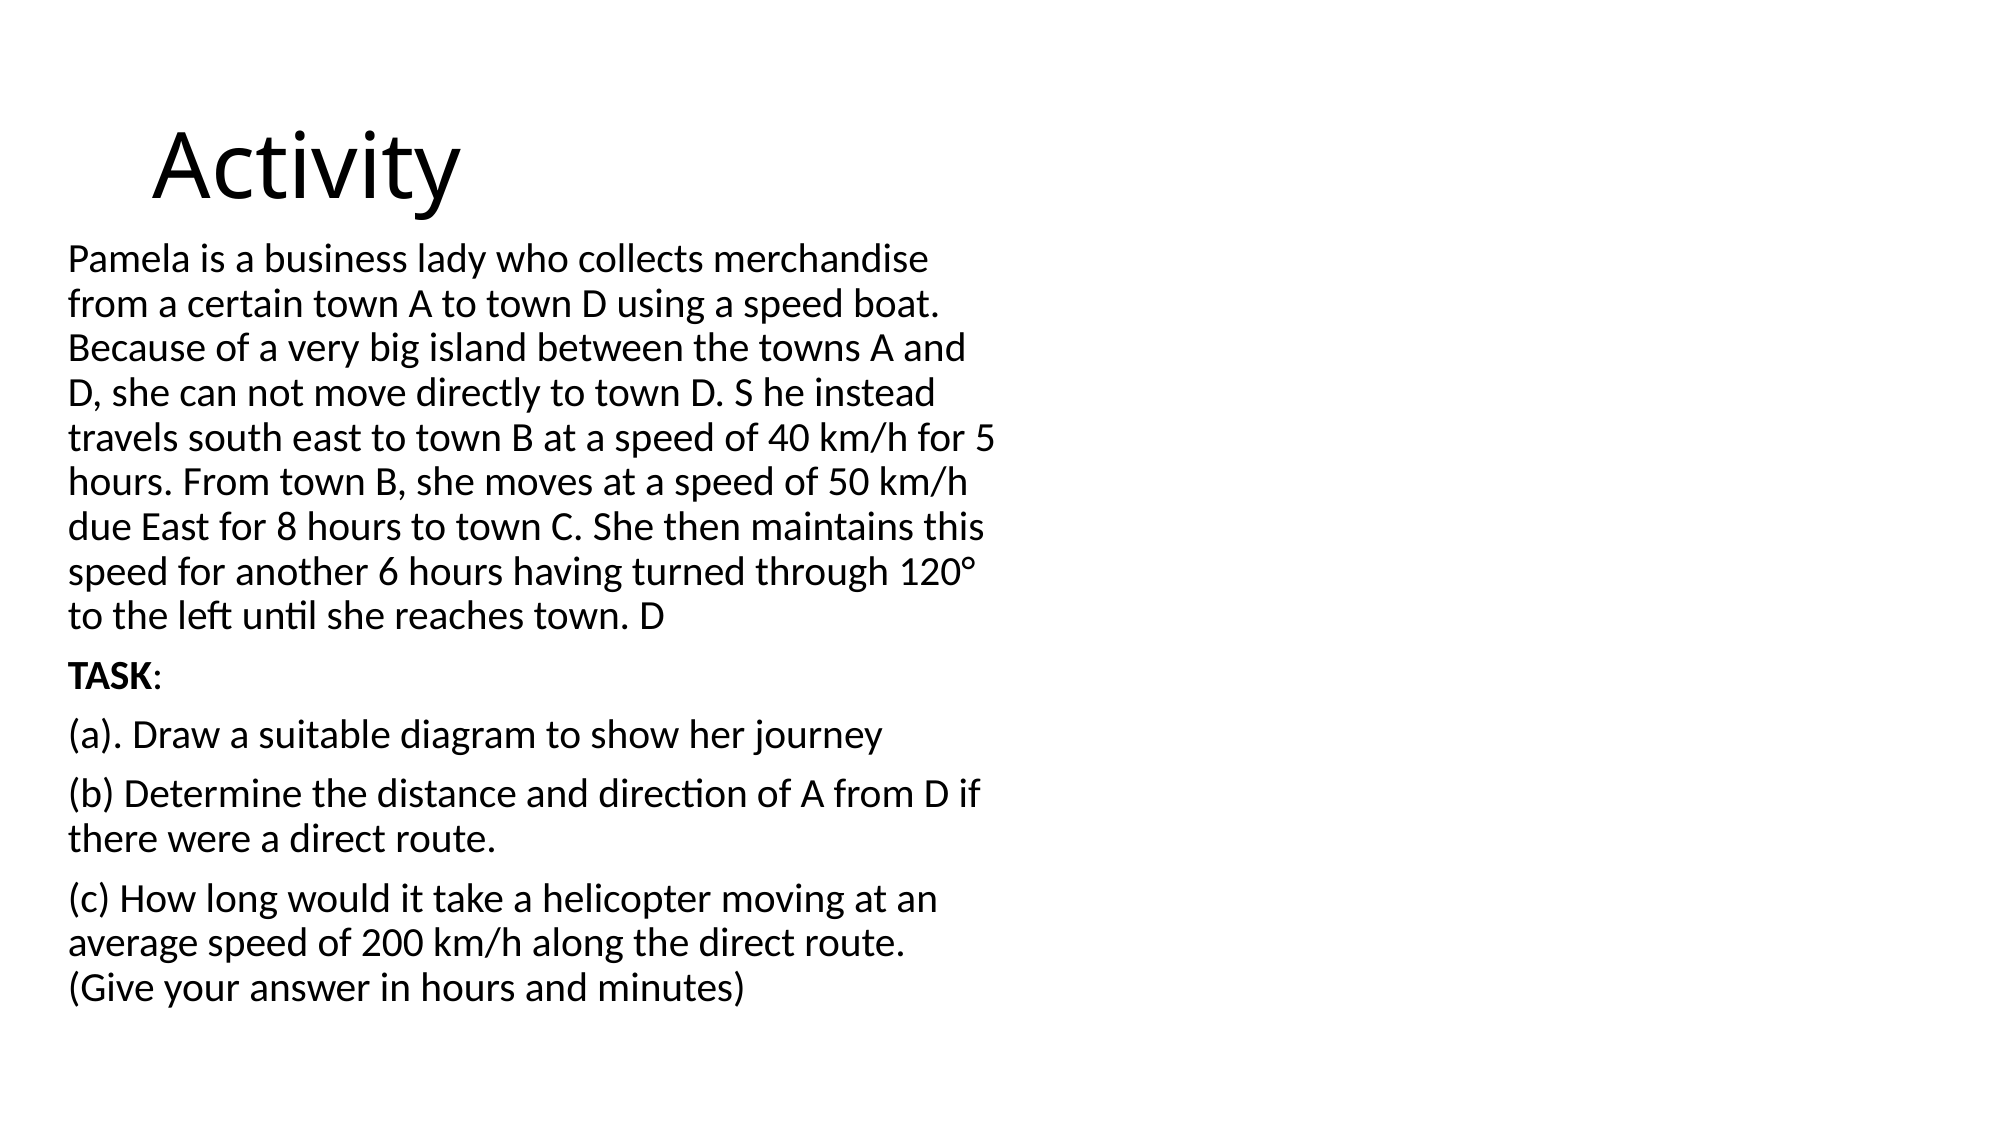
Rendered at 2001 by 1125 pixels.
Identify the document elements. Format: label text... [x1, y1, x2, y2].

title Activity [137, 59, 1863, 278]
list Pamela is a business lady who collects merchandise from a certain town A to town D using a speed boat. Because of a very big island between the towns A and D, she can not move directly to town D. S he instead travels south east to town B at a speed of 40 km/h for 5 hours. From town B, she moves at a speed of 50 km/h due East for 8 hours to town C. She then maintains this speed for another 6 hours having turned through 120° to the left until she reaches town. D TASK: (a). Draw a suitable diagram to show her journey (b) Determine the distance and direction of A from D if there were a direct route. (c) How long would it take a helicopter moving at an average speed of 200 km/h along the direct route. (Give your answer in hours and minutes) [52, 229, 1013, 1057]
